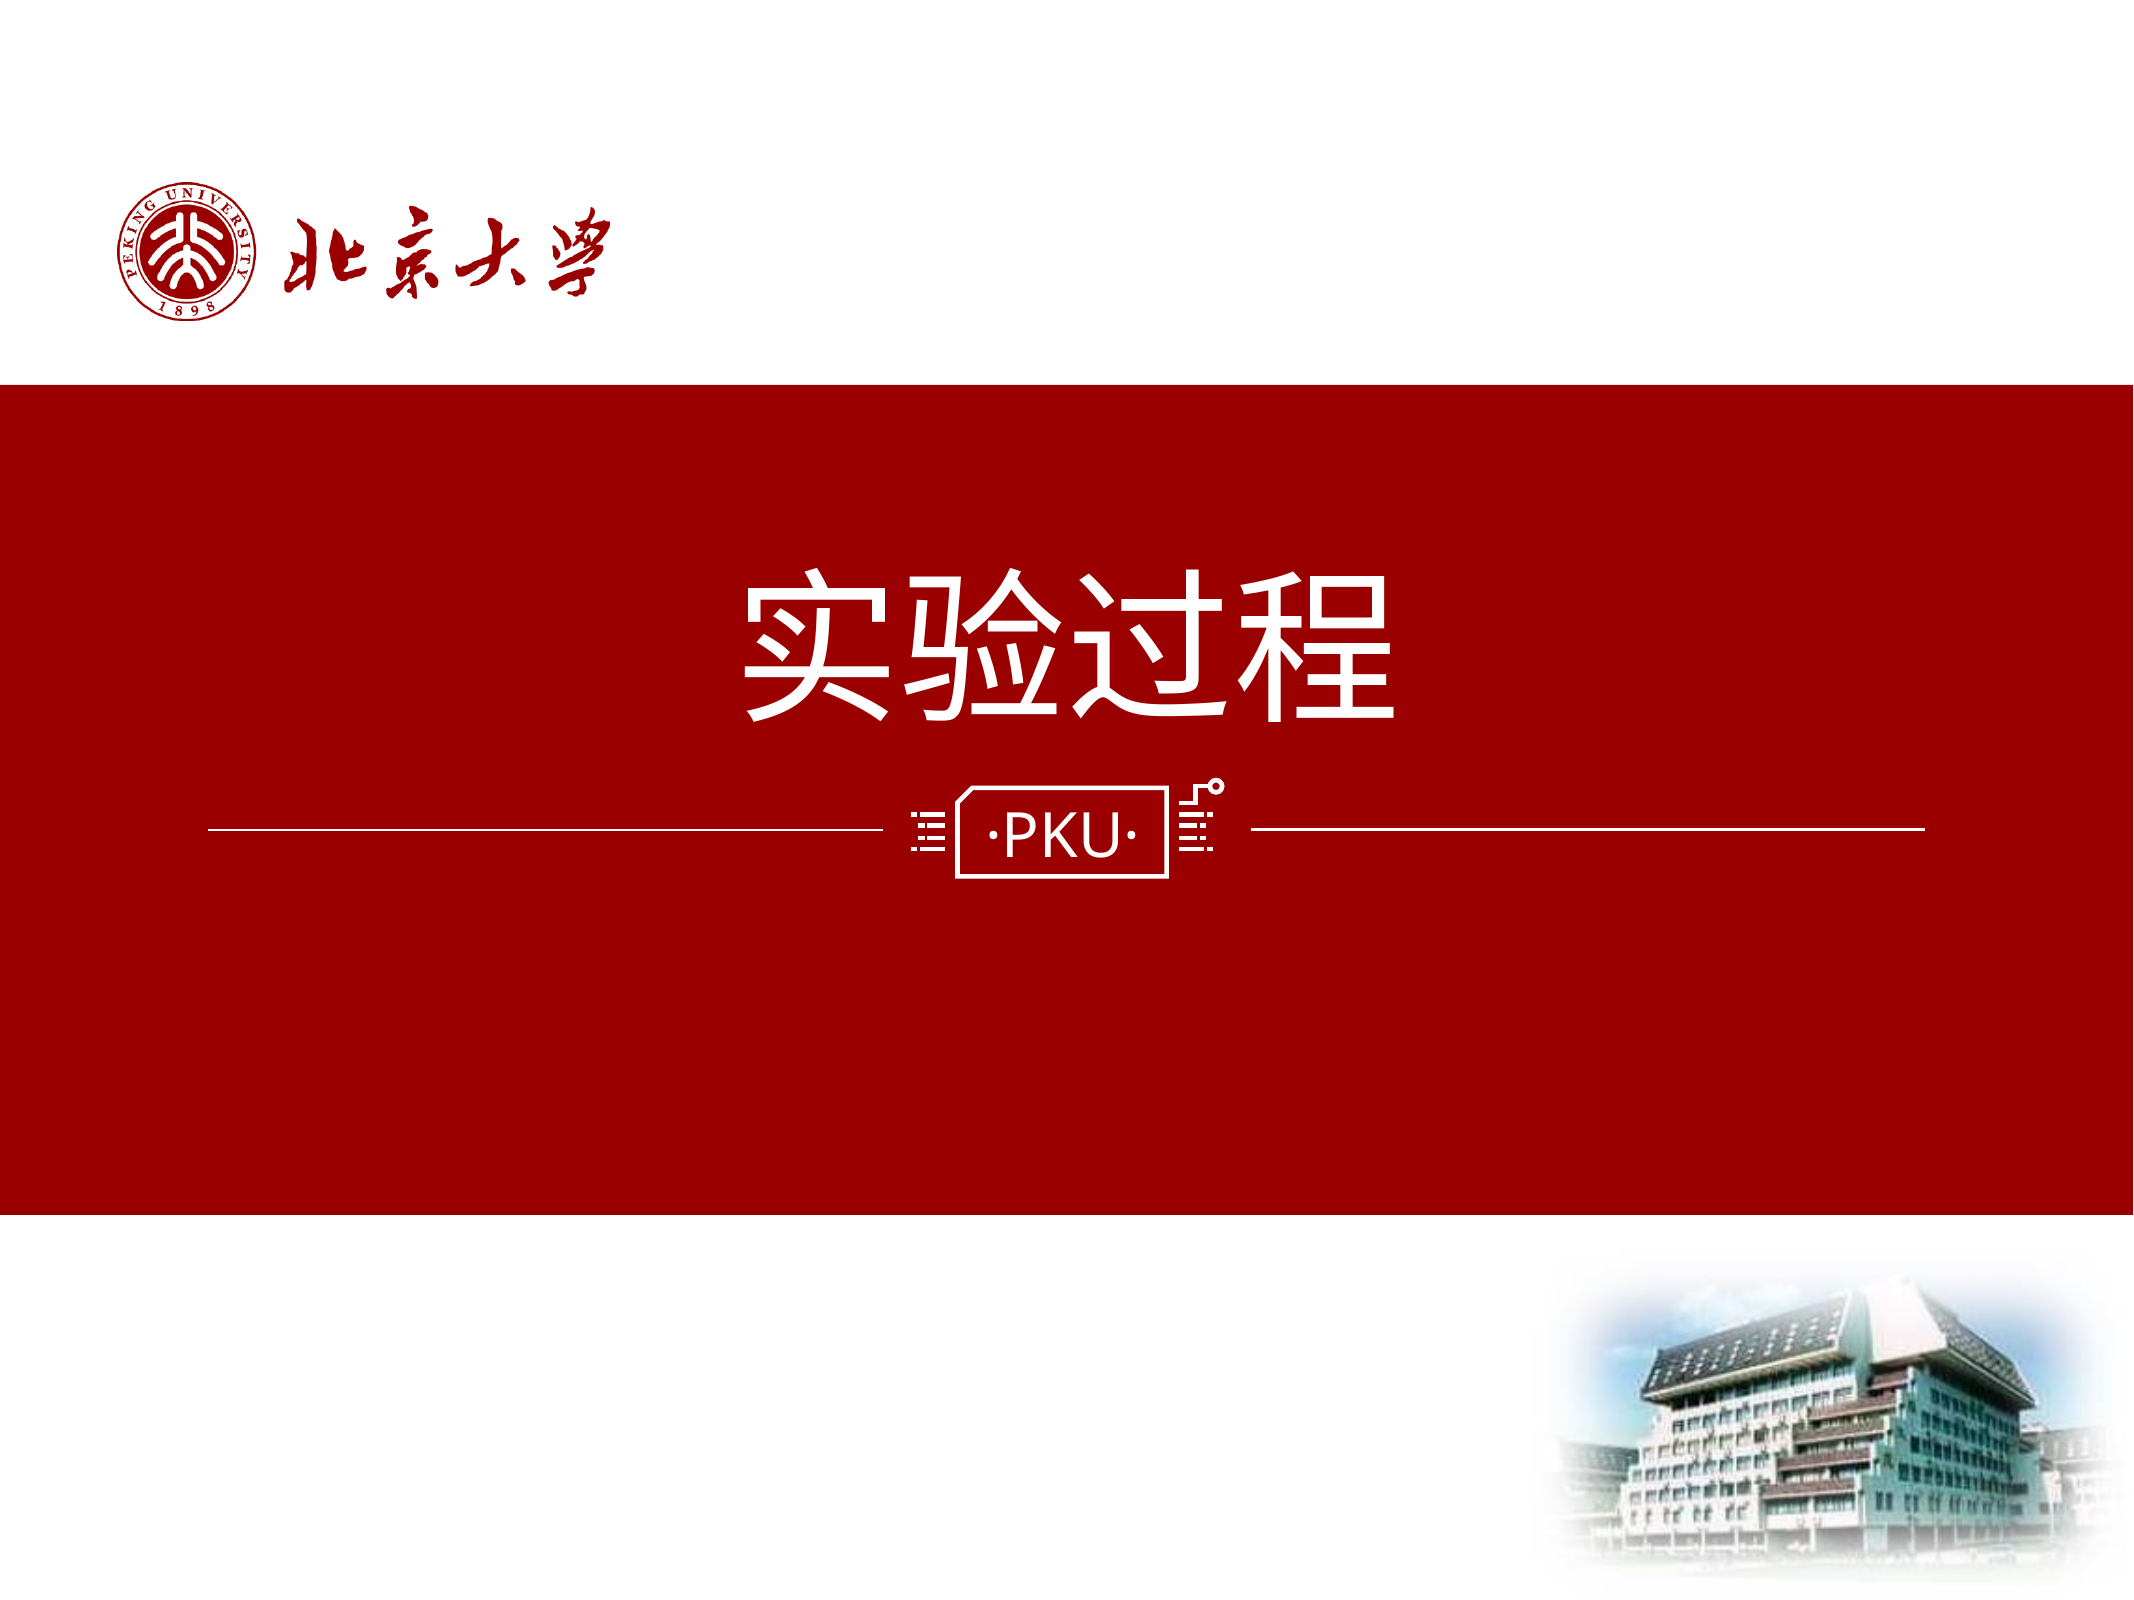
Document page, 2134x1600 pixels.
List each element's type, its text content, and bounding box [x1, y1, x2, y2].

picture [117, 182, 610, 321]
picture [1530, 1247, 2134, 1596]
title 实验过程 [208, 529, 1925, 750]
